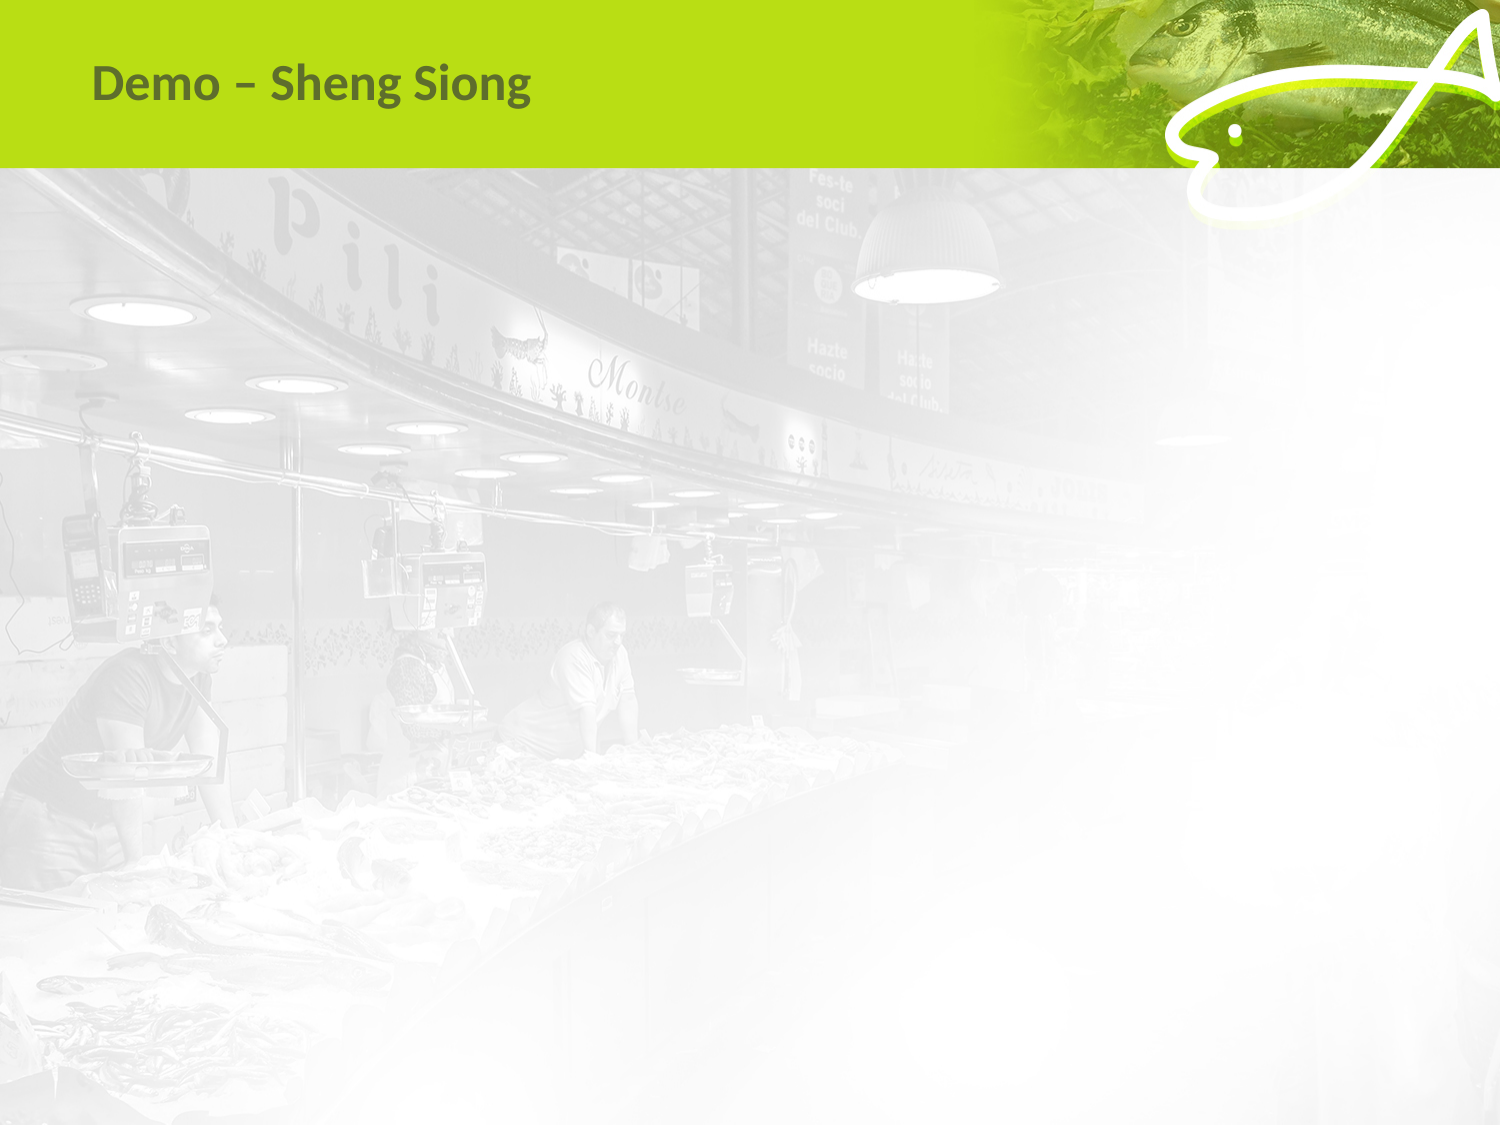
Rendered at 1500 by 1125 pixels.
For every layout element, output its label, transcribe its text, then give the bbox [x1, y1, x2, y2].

picture [0, 0, 1500, 1125]
title Demo – Sheng Siong [76, 14, 1376, 145]
